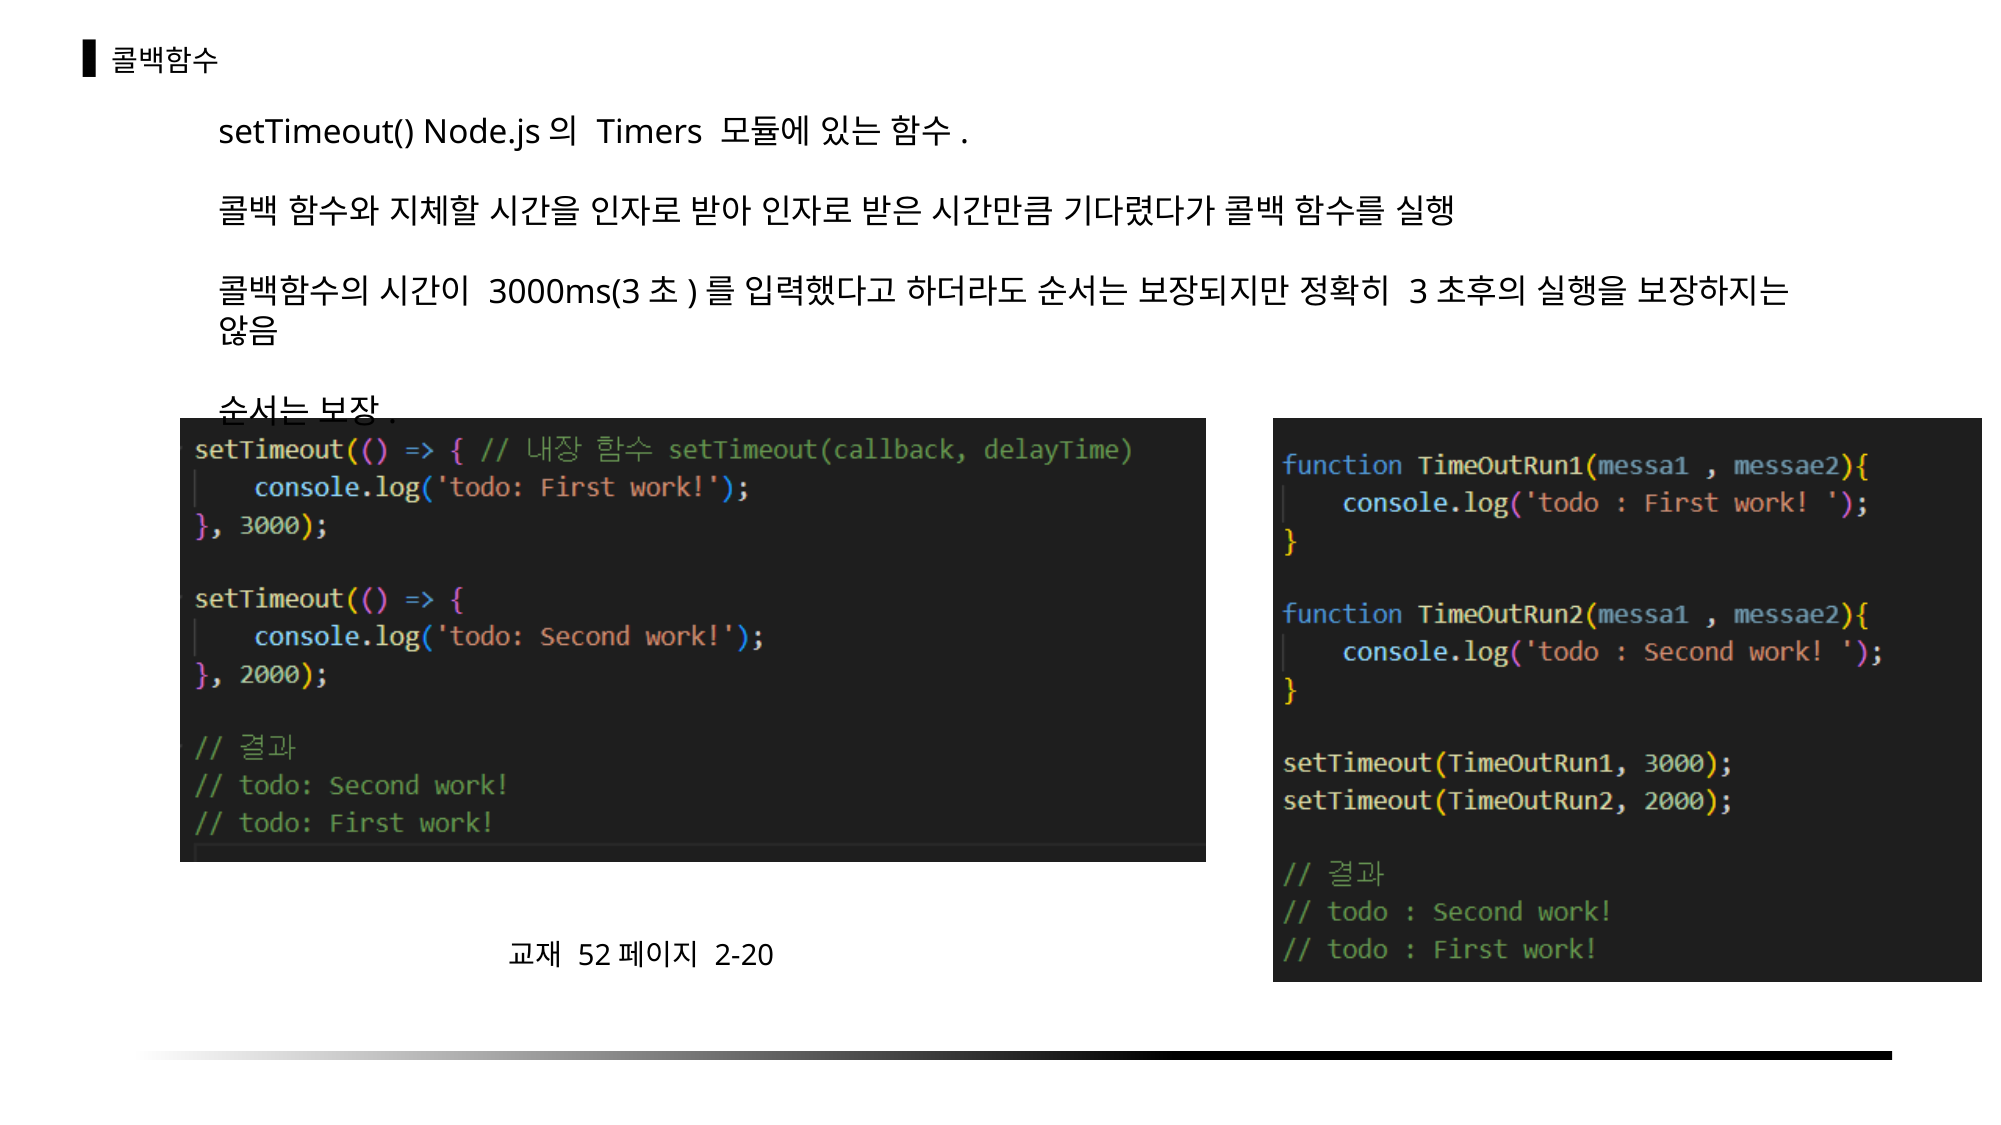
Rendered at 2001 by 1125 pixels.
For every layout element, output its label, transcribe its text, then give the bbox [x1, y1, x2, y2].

picture [1273, 418, 1982, 982]
text_box 교재 52페이지 2-20 [493, 928, 892, 979]
text_box 콜백함수 [96, 34, 495, 85]
text_box setTimeout() Node.js의 Timers 모듈에 있는 함수. 콜백 함수와 지체할 시간을 인자로 받아 인자로 받은 시간만큼 기다렸다가 콜백 함수를 실행 콜백함수의 시간이 3000ms(3초)를 입력했다고 하더라도 순서는 보장되지만 정확히 3초후의 실행을 보장하지는 않음 순서는 보장. [180, 95, 1872, 445]
picture [83, 40, 96, 77]
picture [180, 418, 1206, 862]
